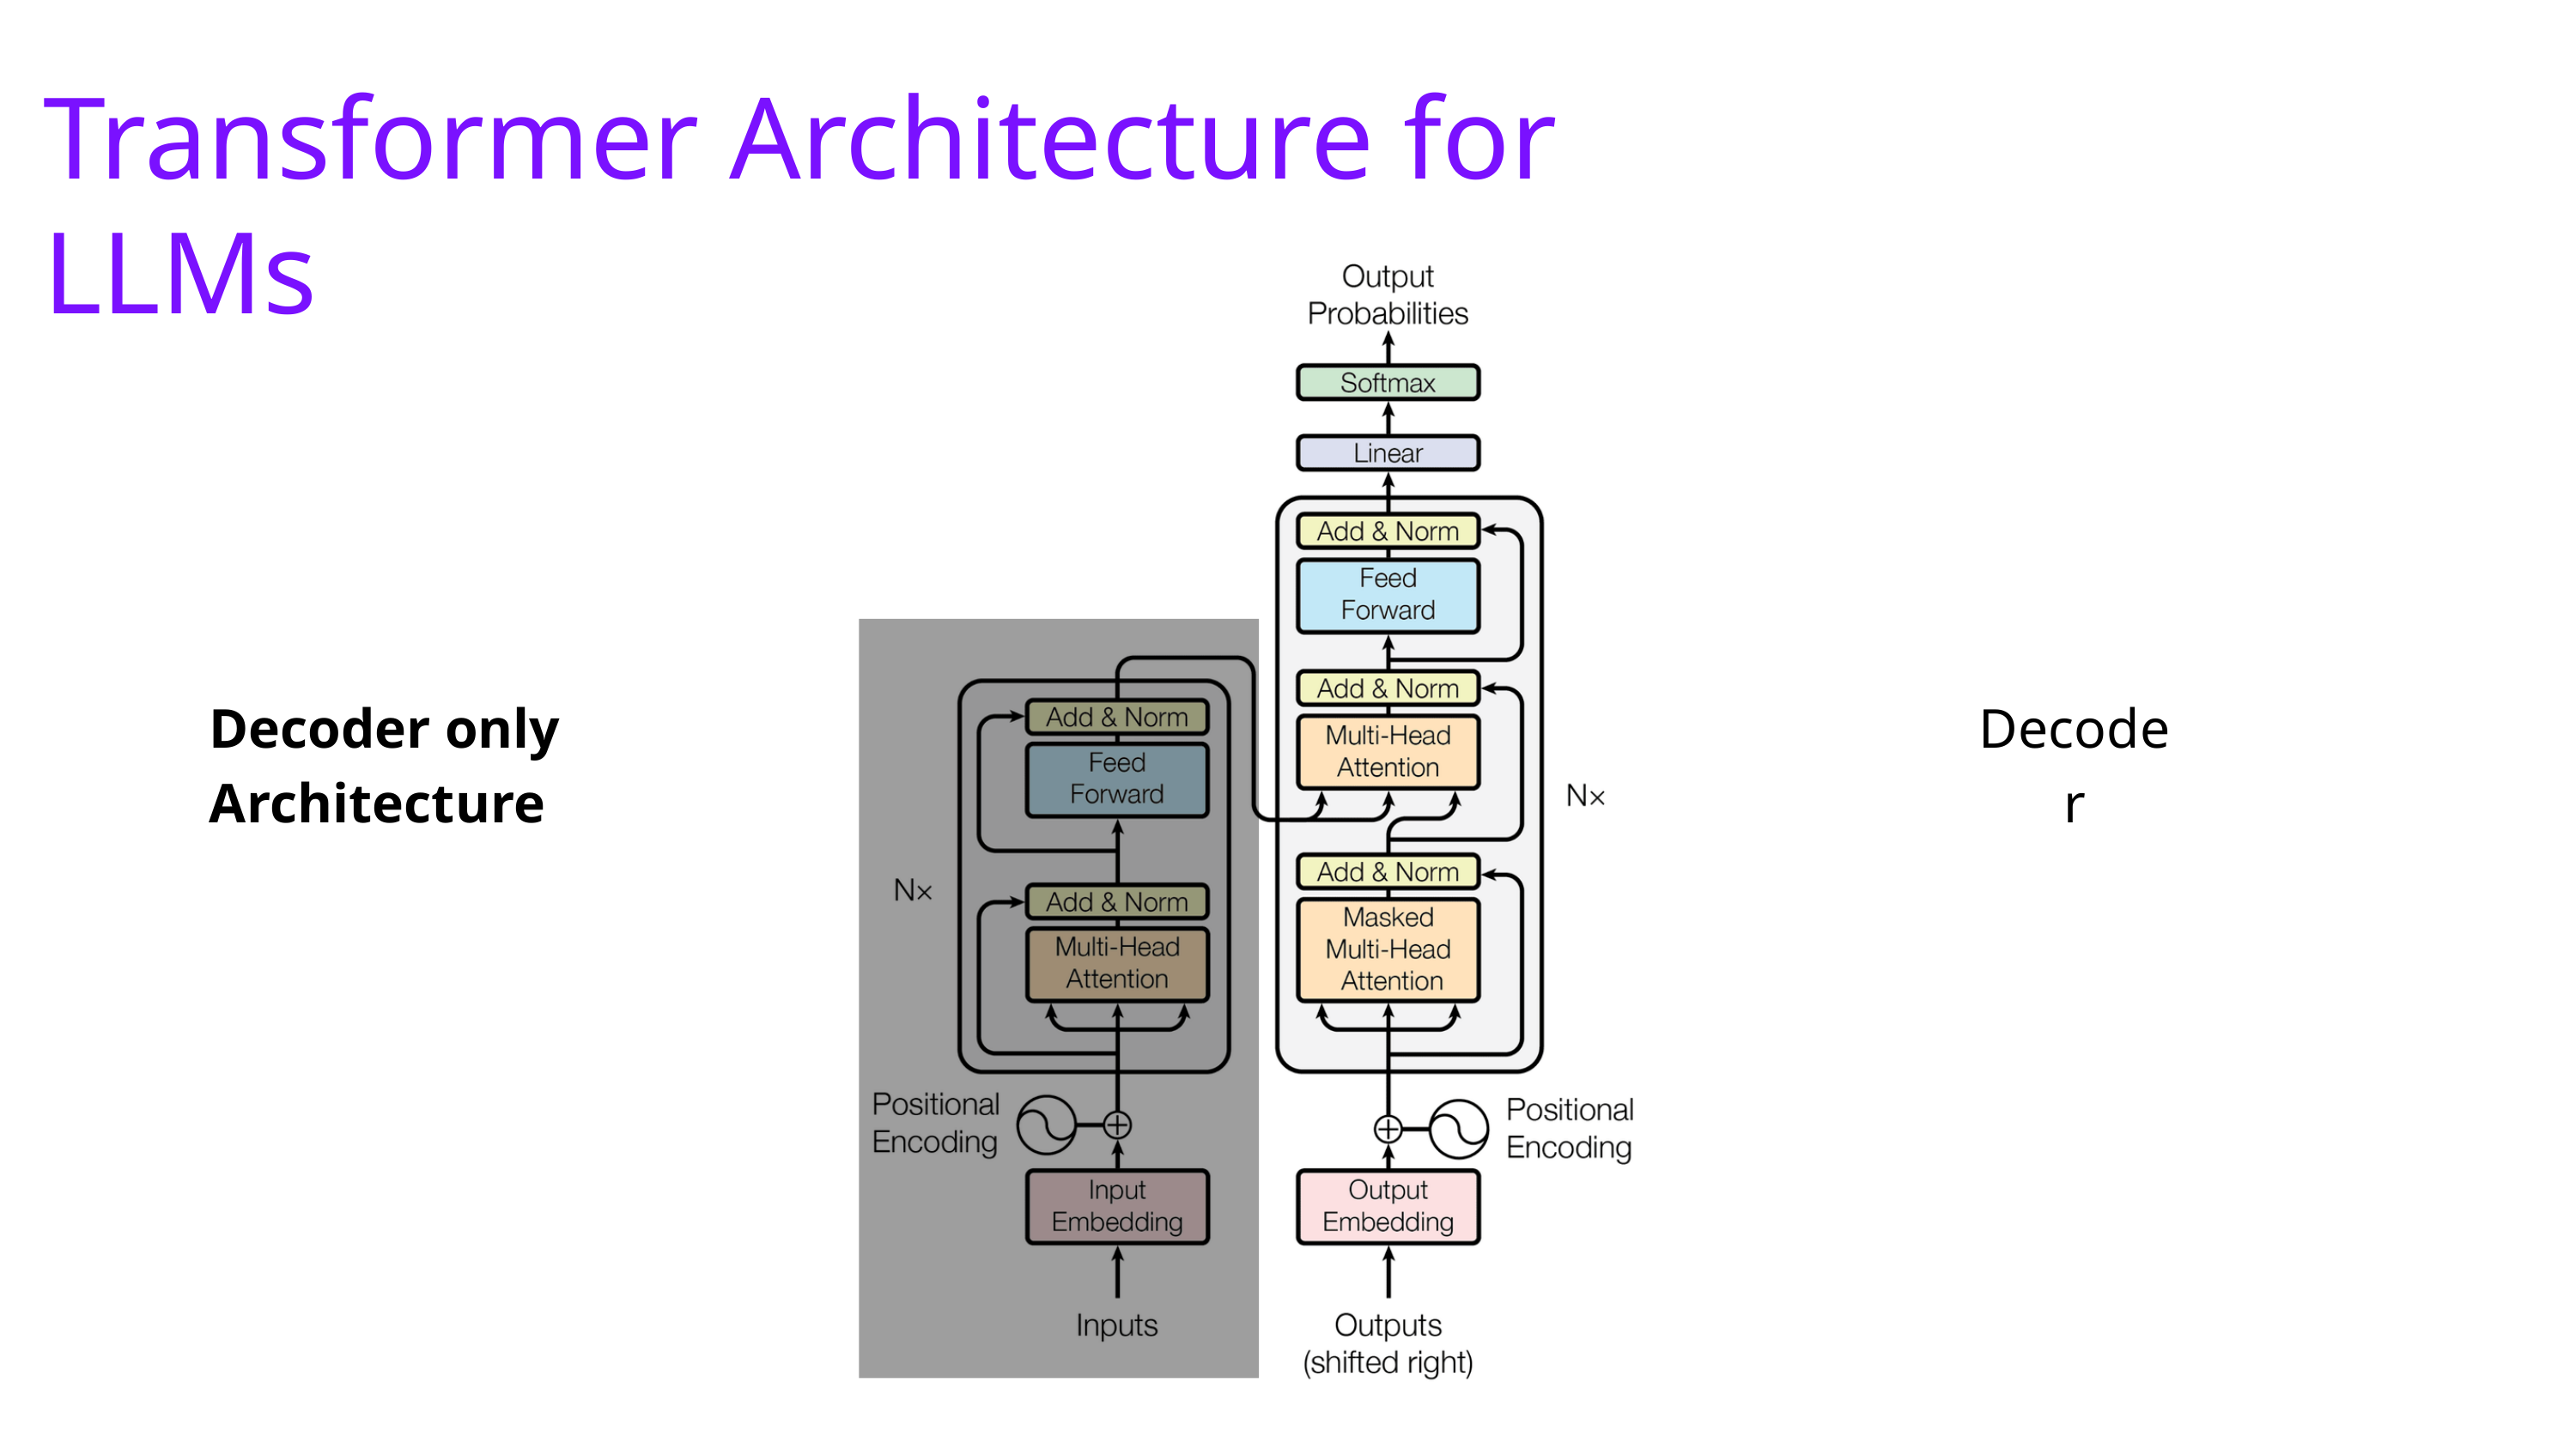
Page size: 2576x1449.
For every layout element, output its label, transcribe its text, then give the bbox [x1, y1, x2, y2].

text_box Transformer Architecture for LLMs [43, 66, 1589, 336]
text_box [859, 618, 1260, 1379]
text_box [835, 229, 1671, 1406]
text_box Decoder only Architecture [43, 683, 726, 834]
text_box Decoder [1970, 683, 2180, 834]
